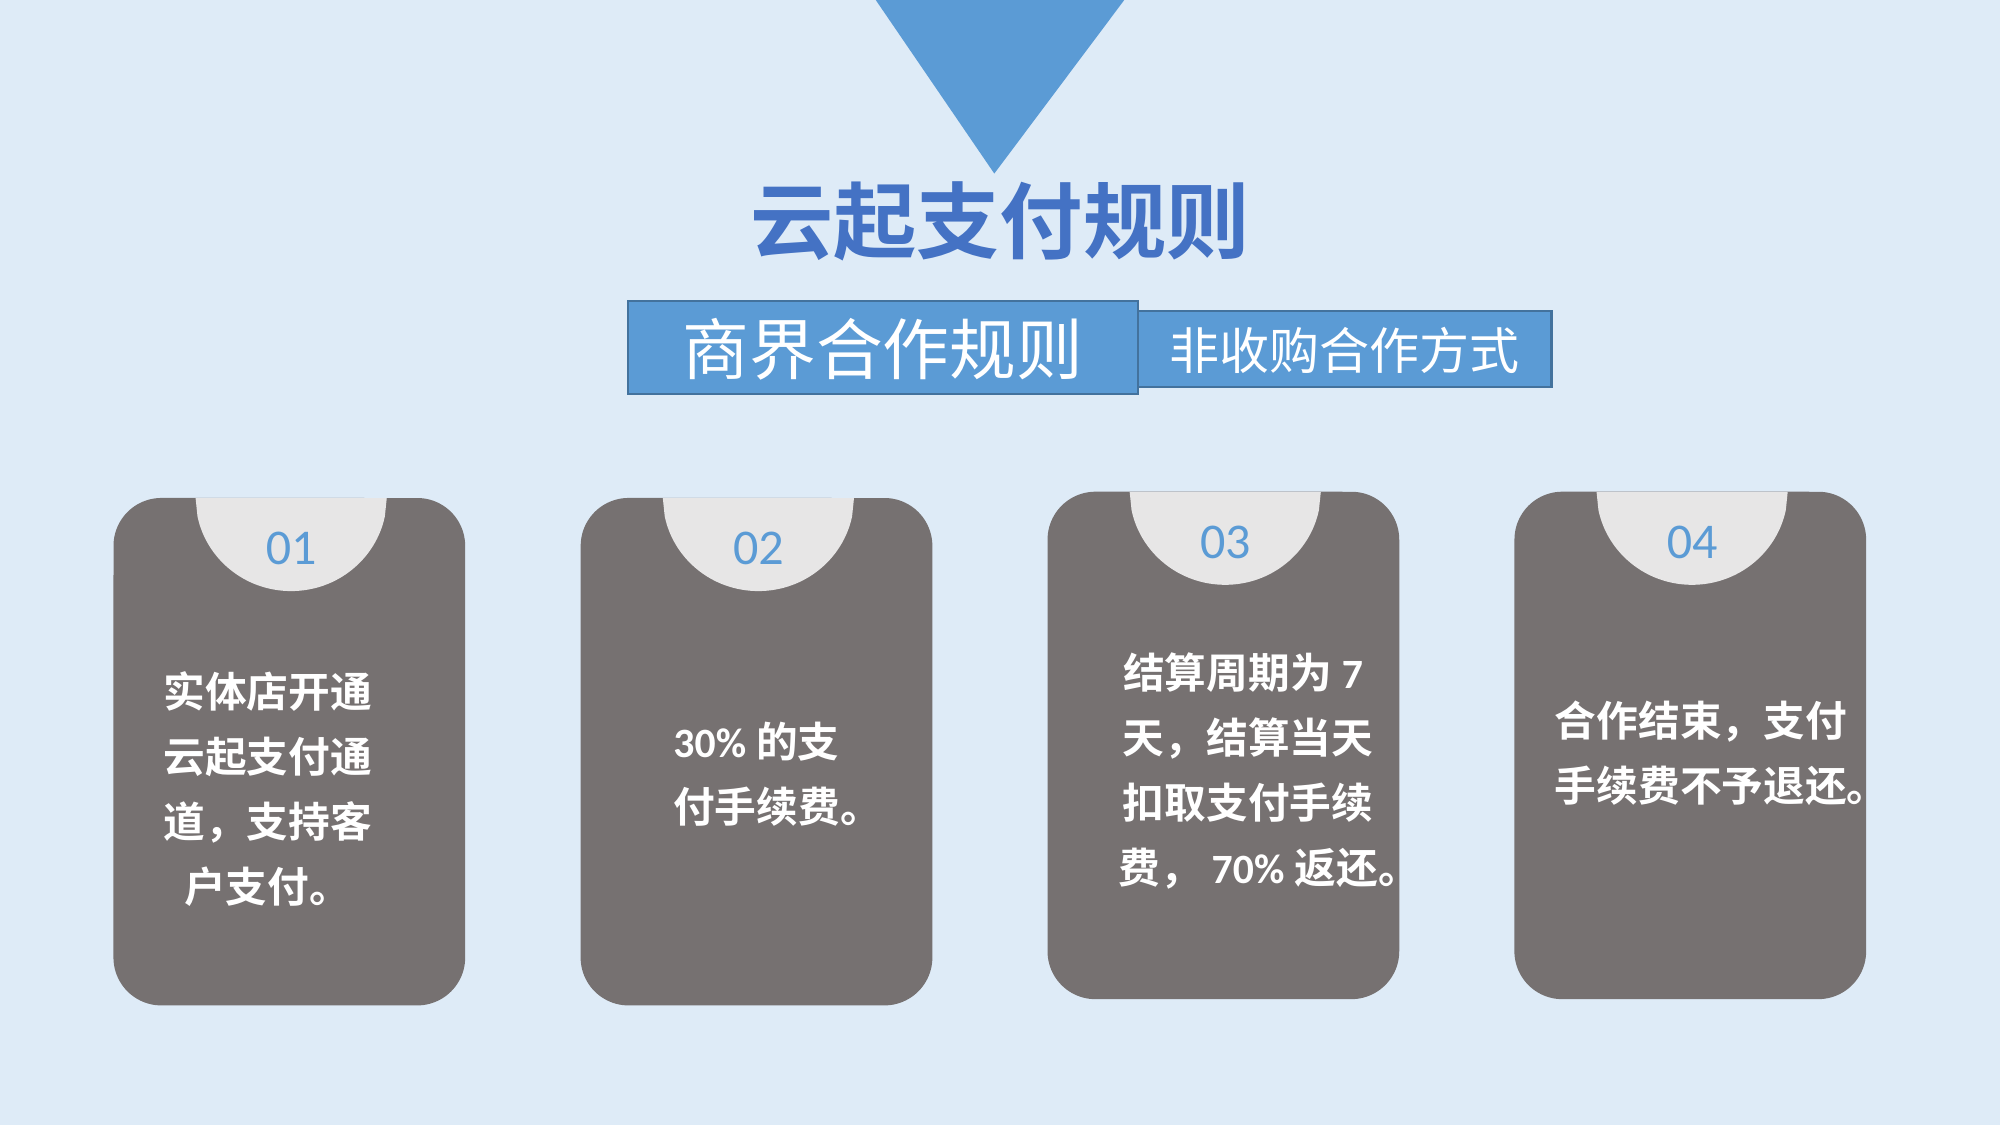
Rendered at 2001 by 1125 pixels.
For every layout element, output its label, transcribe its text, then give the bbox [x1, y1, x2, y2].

text_box 非收购合作方式 [1137, 310, 1553, 388]
text_box 商界合作规则 [627, 300, 1139, 395]
text_box [874, 0, 1126, 176]
list 云起支付规则 [403, 173, 1597, 280]
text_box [580, 497, 933, 1006]
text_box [1047, 491, 1400, 1000]
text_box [113, 497, 466, 1006]
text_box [1514, 491, 1867, 1000]
